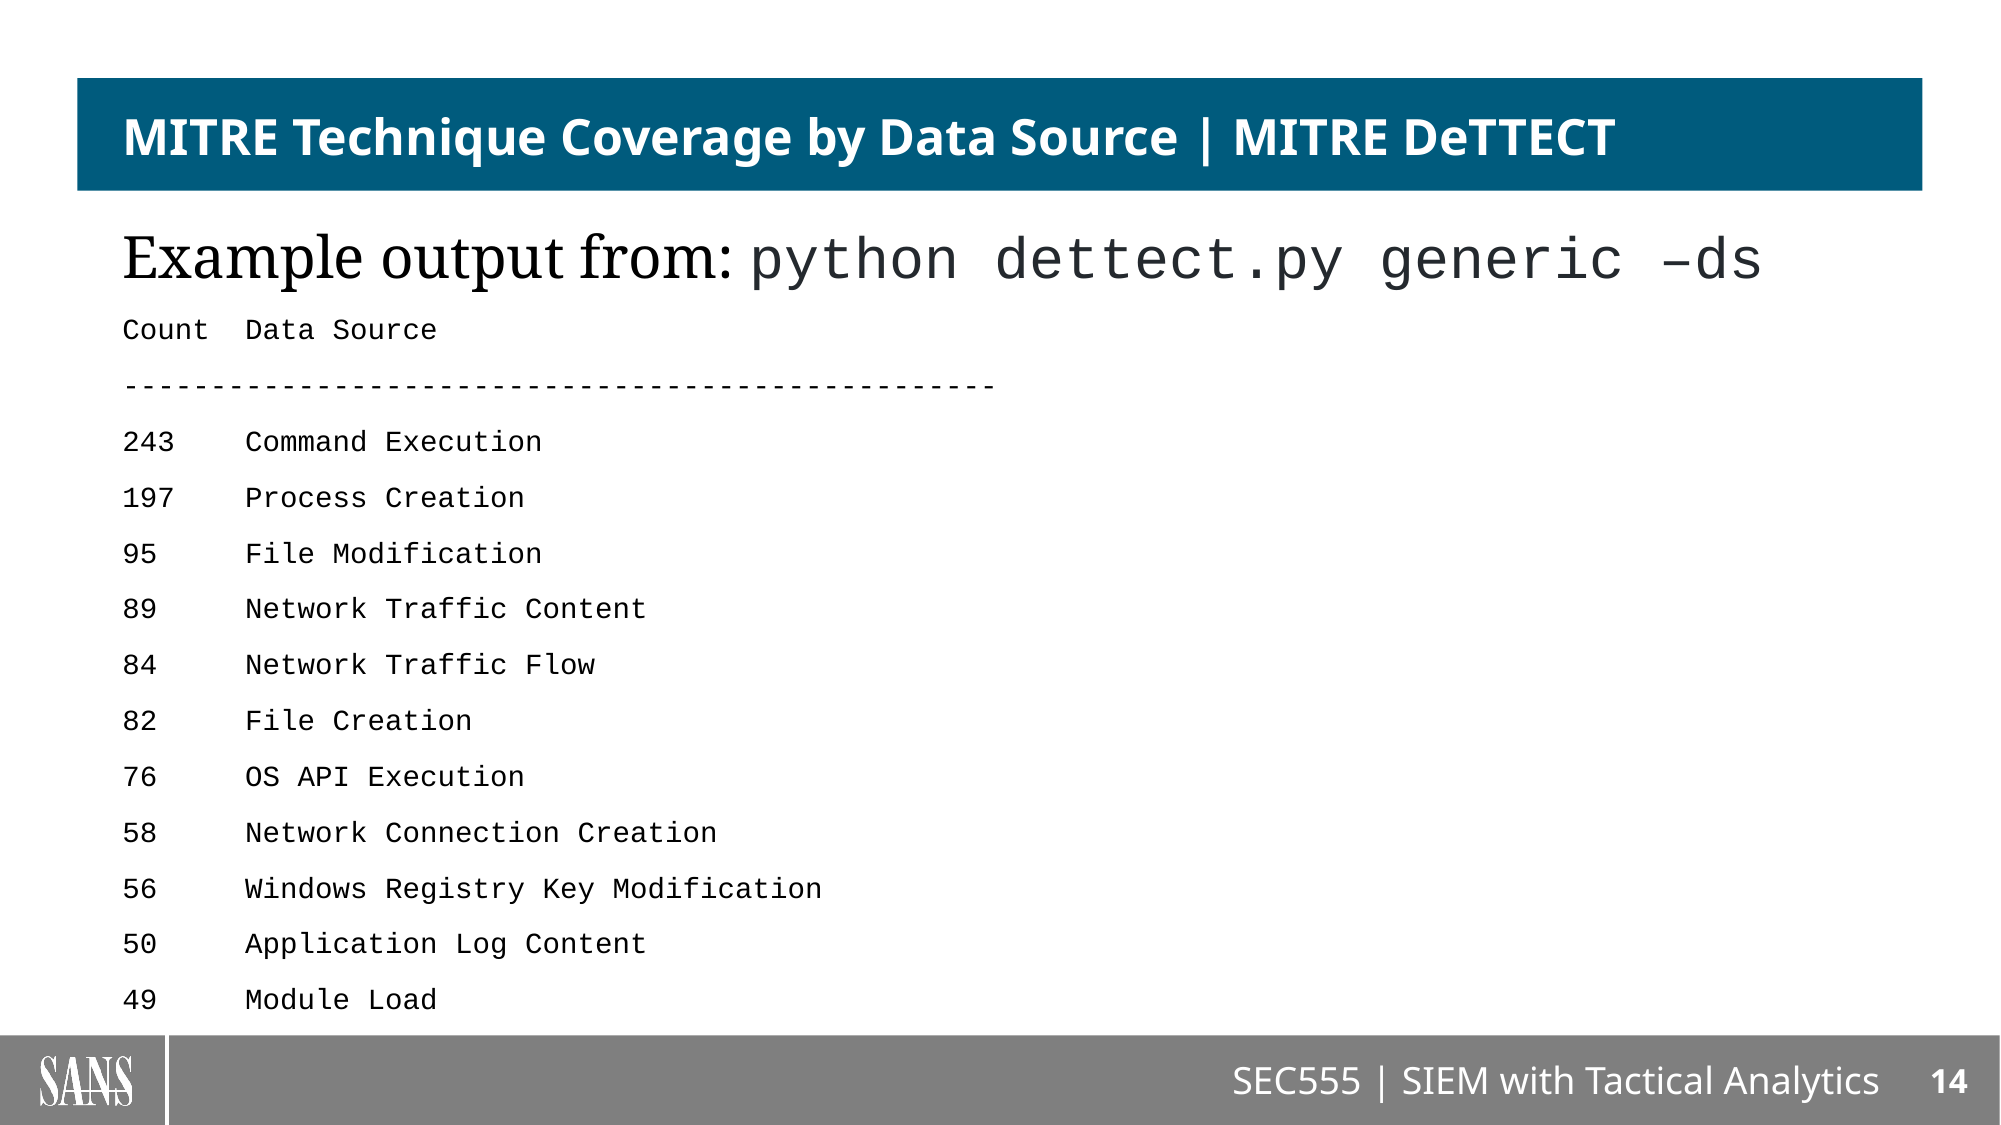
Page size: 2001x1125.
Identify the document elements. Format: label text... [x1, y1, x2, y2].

list Example output from: python dettect.py generic –ds Count Data Source -------------------------------------------------- 243 Command Execution 197 Process Creation 95 File Modification 89 Network Traffic Content 84 Network Traffic Flow 82 File Creation 76 OS API Execution 58 Network Connection Creation 56 Windows Registry Key Modification 50 Application Log Content 49 Module Load [107, 212, 1893, 1013]
title MITRE Technique Coverage by Data Source | MITRE DeTTECT [107, 78, 1893, 191]
